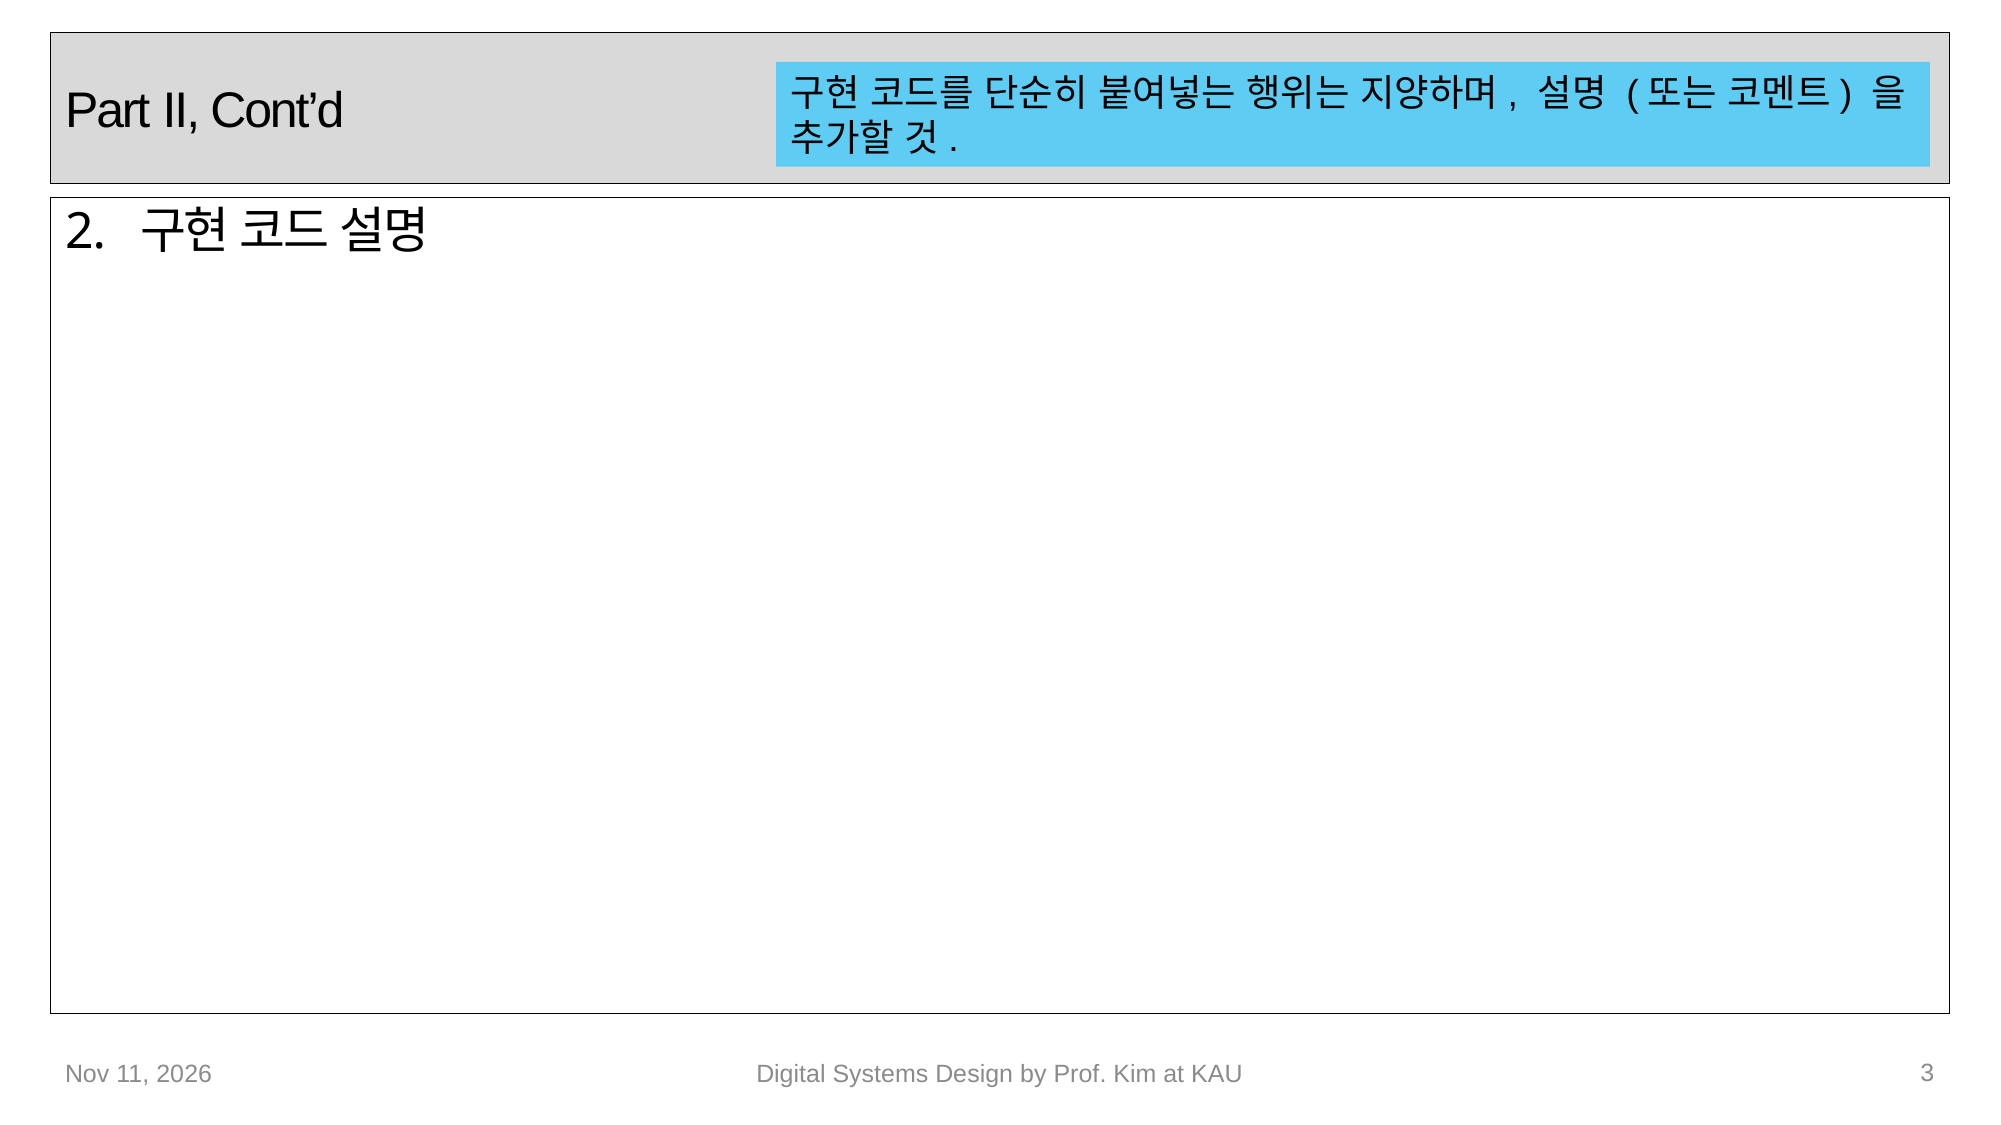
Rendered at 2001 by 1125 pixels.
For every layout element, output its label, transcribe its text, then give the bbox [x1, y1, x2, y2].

text_box 구현 코드를 단순히 붙여넣는 행위는 지양하며, 설명 (또는 코멘트) 을 추가할 것. [776, 61, 1930, 167]
footer Digital Systems Design by Prof. Kim at KAU [662, 1042, 1338, 1103]
slide_number 7-Oct-22 [50, 1042, 500, 1103]
title Part II, Cont’d [50, 32, 1950, 184]
slide_number 3 [1493, 1041, 1950, 1102]
list 구현 코드 설명 [50, 197, 1950, 1014]
